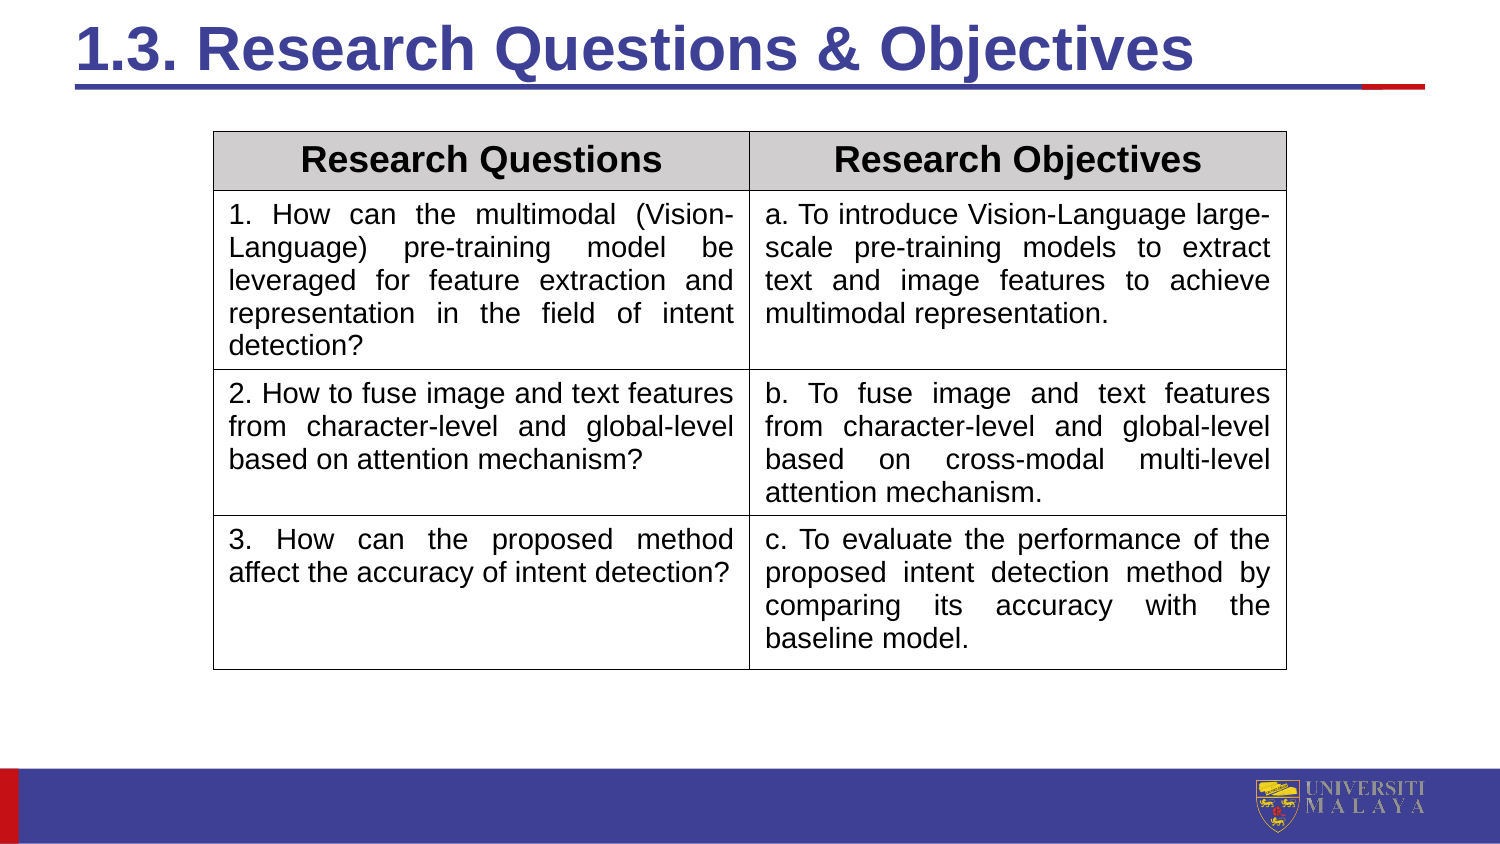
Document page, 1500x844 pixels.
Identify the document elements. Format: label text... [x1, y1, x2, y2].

table_cell c. To evaluate the performance of the proposed intent detection method by comparing its accuracy with the baseline model. [750, 516, 1286, 669]
picture [1304, 780, 1425, 833]
table_cell 1. How can the multimodal (Vision-Language) pre-training model be leveraged for feature extraction and representation in the field of intent detection? [214, 191, 749, 369]
picture [1256, 780, 1302, 833]
table_cell a. To introduce Vision-Language large-scale pre-training models to extract text and image features to achieve multimodal representation. [750, 191, 1286, 369]
table_cell b. To fuse image and text features from character-level and global-level based on cross-modal multi-level attention mechanism. [750, 370, 1286, 515]
table_header Research Questions [214, 132, 749, 190]
table_header Research Objectives [750, 132, 1286, 190]
table_cell 3. How can the proposed method affect the accuracy of intent detection? [214, 516, 749, 669]
title 1.3. Research Questions & Objectives [75, 0, 1425, 101]
table_cell 2. How to fuse image and text features from character-level and global-level based on attention mechanism? [214, 370, 749, 515]
